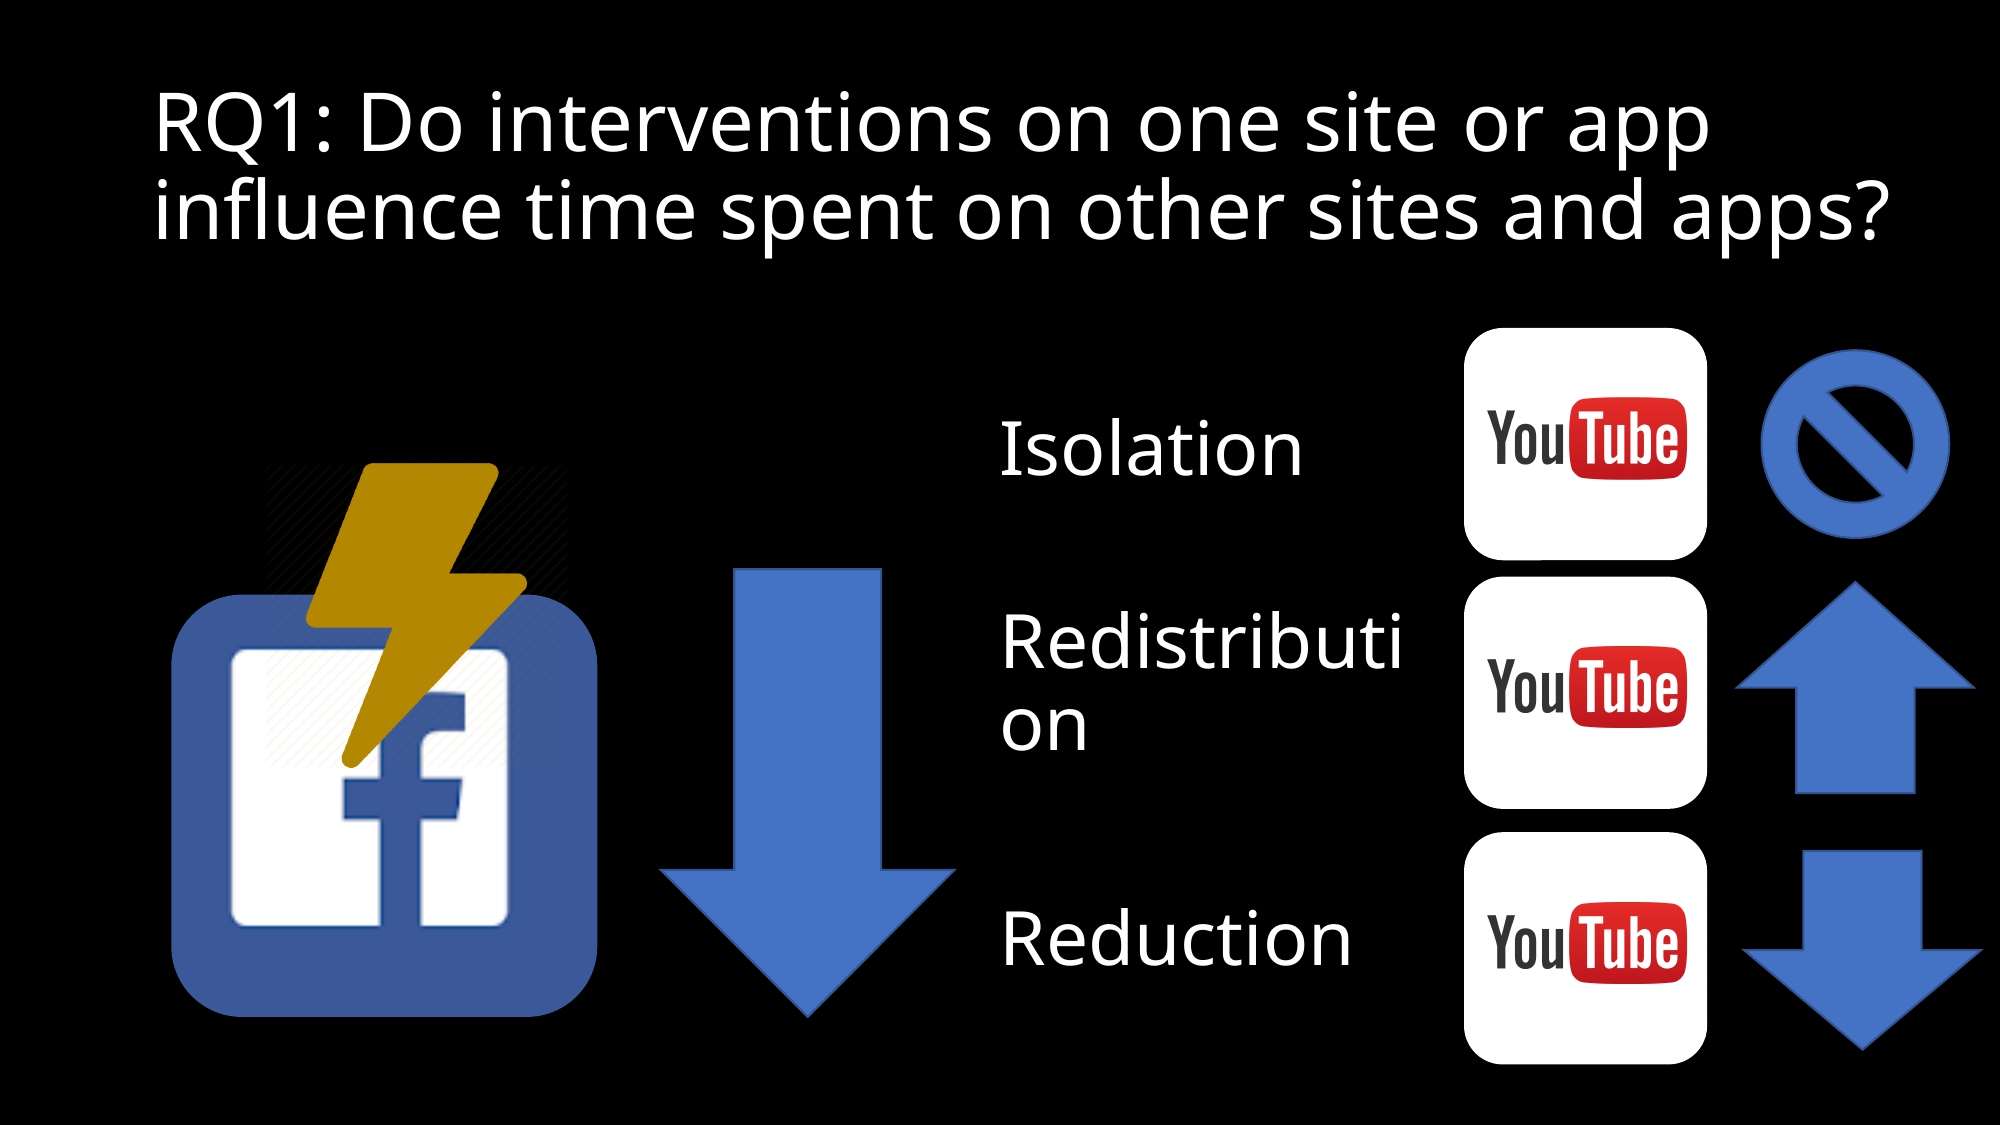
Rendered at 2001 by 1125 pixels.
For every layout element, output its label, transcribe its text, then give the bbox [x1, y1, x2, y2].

picture [171, 461, 598, 1017]
text_box Redistribution [984, 576, 1440, 794]
text_box Isolation [984, 342, 1413, 560]
text_box [1741, 849, 1984, 1051]
picture [1464, 576, 1708, 809]
picture [1464, 832, 1708, 1065]
text_box Reduction [984, 832, 1440, 1050]
picture [1464, 327, 1708, 561]
text_box [1760, 349, 1951, 539]
title RQ1: Do interventions on one site or app influence time spent on other sites and apps? [137, 59, 1916, 278]
text_box [1734, 580, 1977, 795]
text_box [658, 568, 958, 1019]
